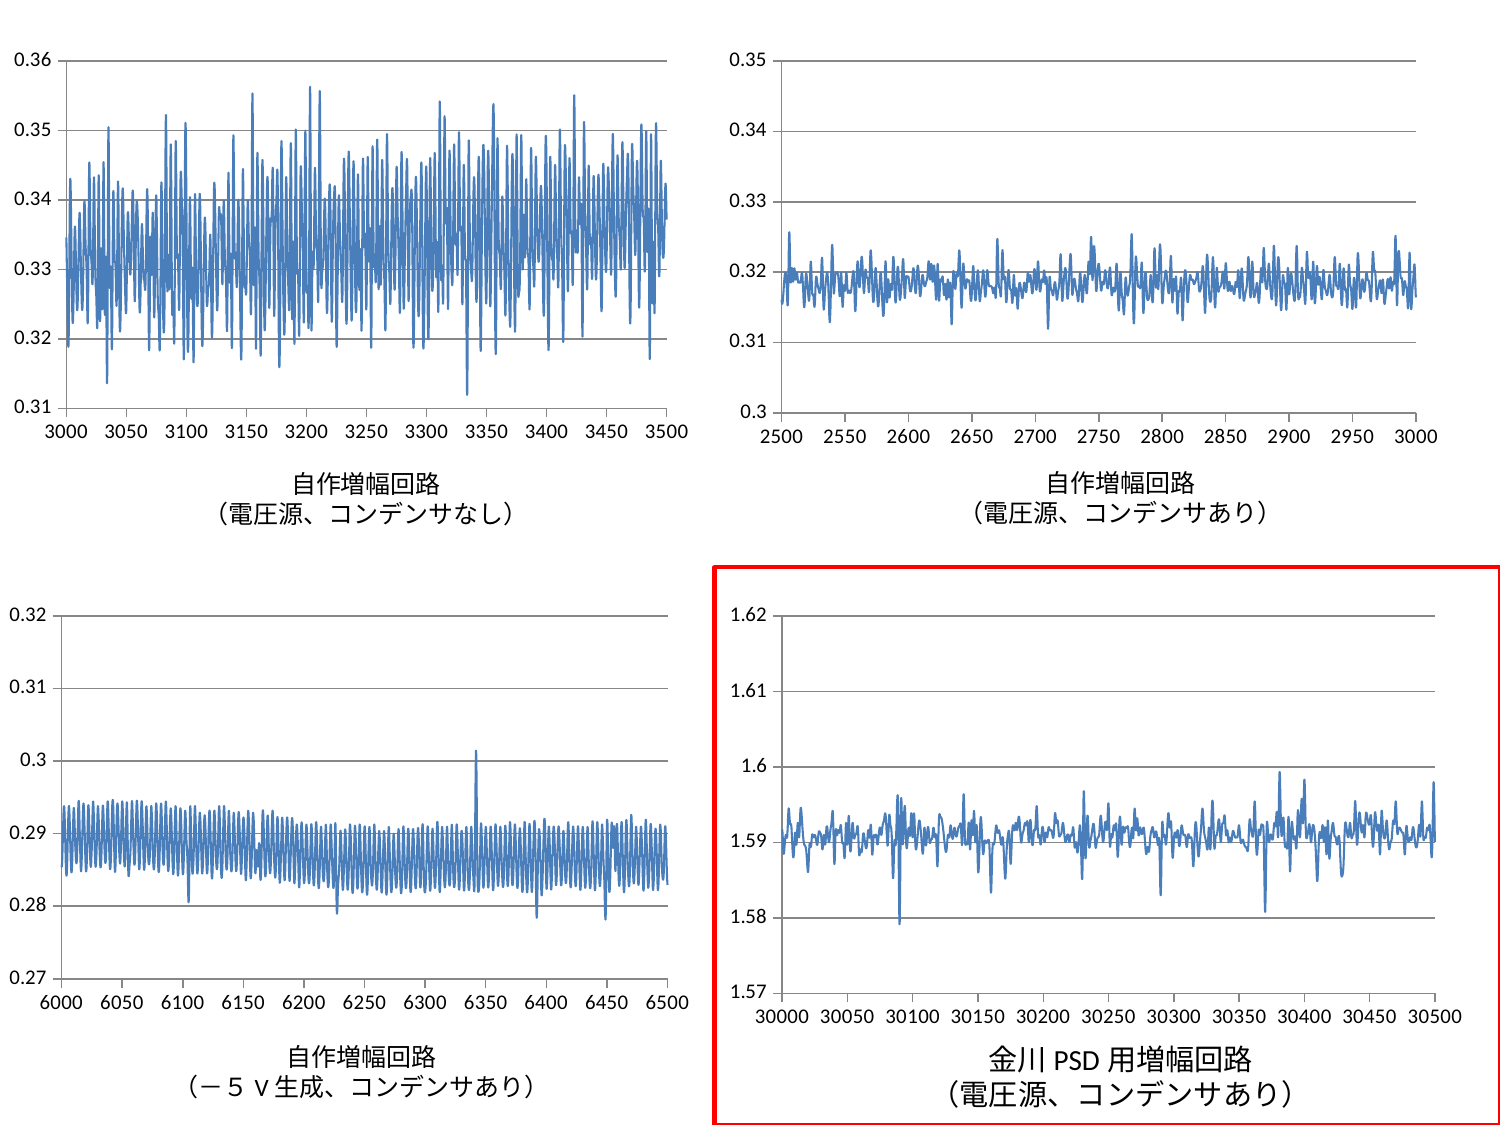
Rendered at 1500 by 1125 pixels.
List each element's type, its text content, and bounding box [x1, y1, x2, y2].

chart [0, 42, 703, 452]
text_box 自作増幅回路 （電圧源、コンデンサなし） [112, 461, 621, 537]
text_box [712, 565, 1500, 1125]
chart [714, 596, 1478, 1038]
chart [0, 596, 705, 1023]
chart [714, 42, 1453, 457]
text_box 自作増幅回路 （電圧源、コンデンサあり） [866, 465, 1375, 535]
text_box 自作増幅回路 （－５V生成、コンデンサあり） [107, 1034, 616, 1109]
